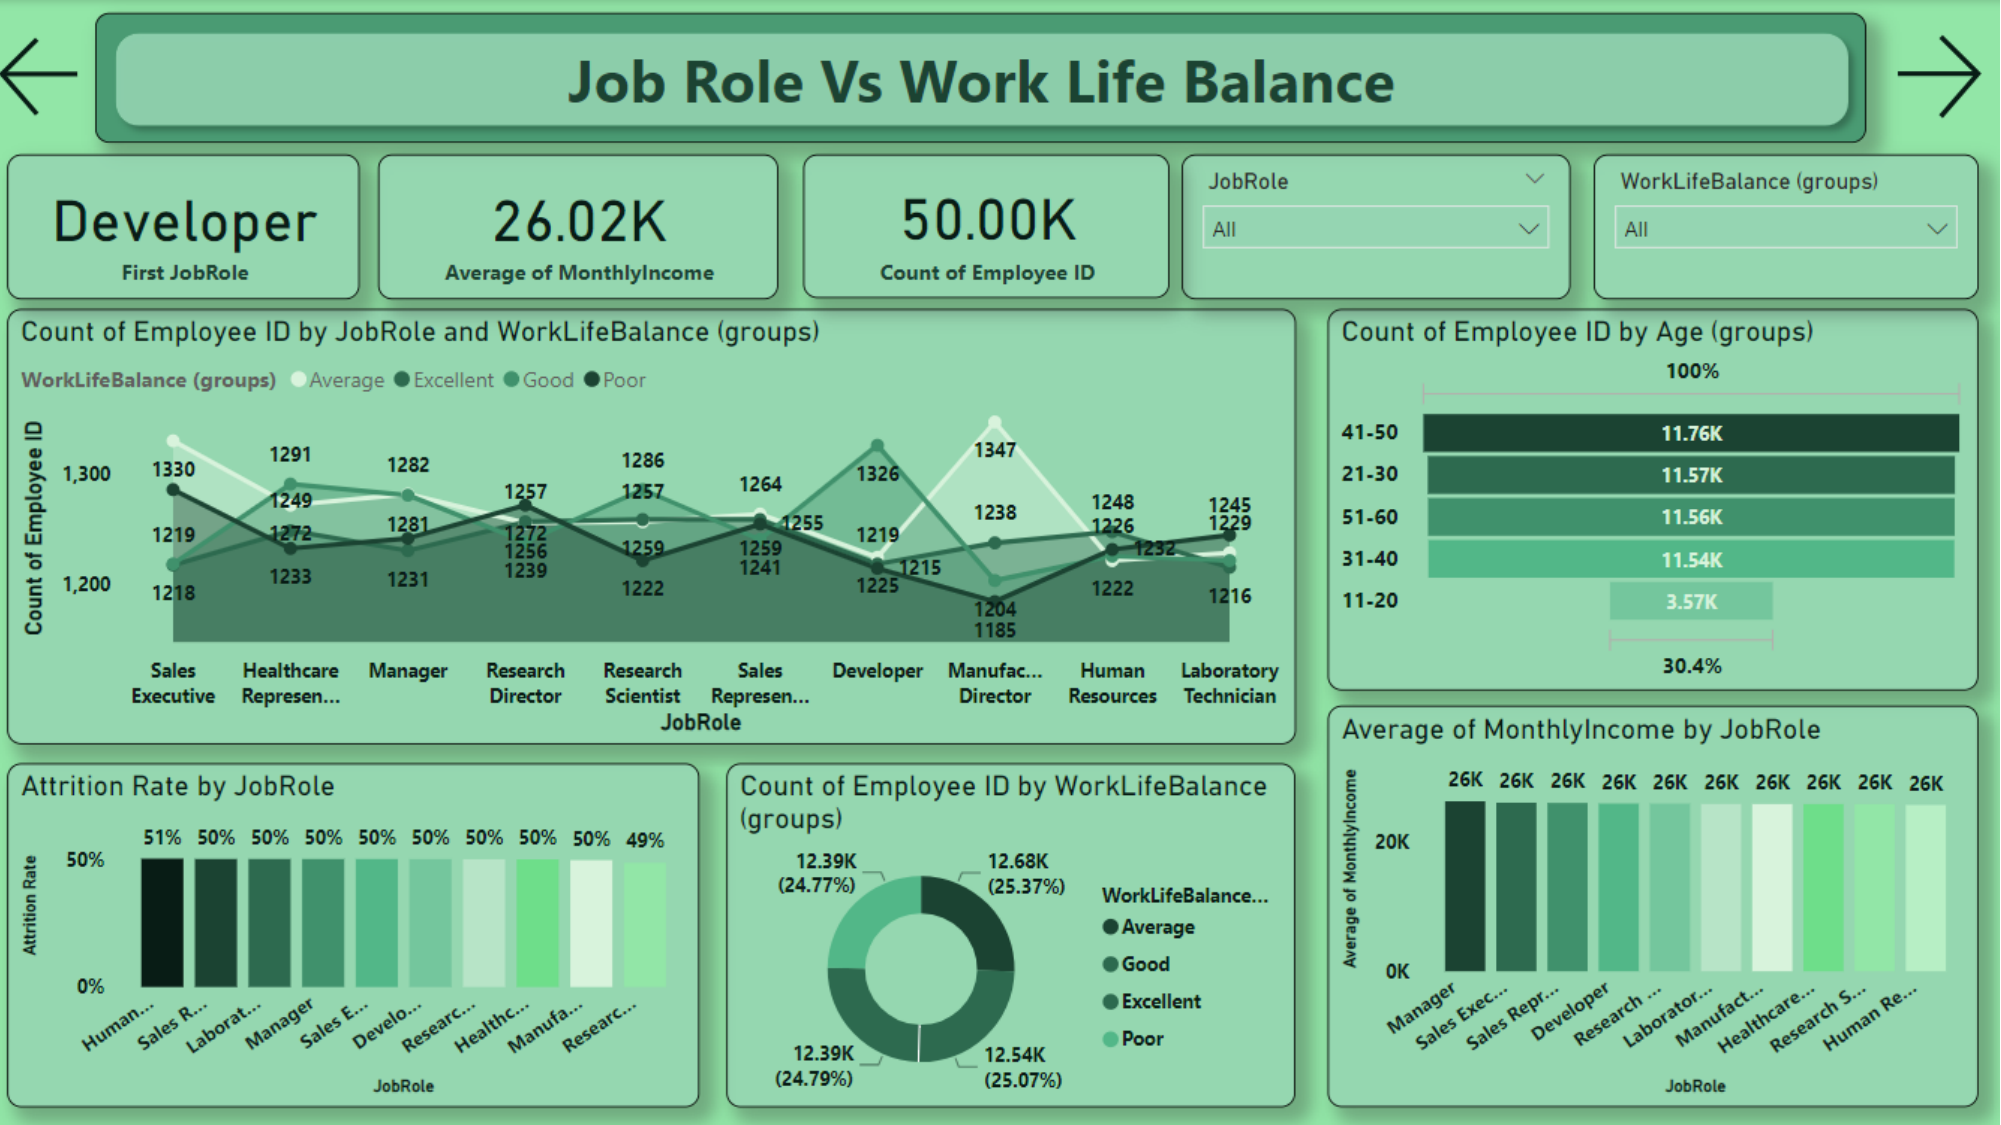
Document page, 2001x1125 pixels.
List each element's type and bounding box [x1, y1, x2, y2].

list [0, 0, 2000, 1125]
